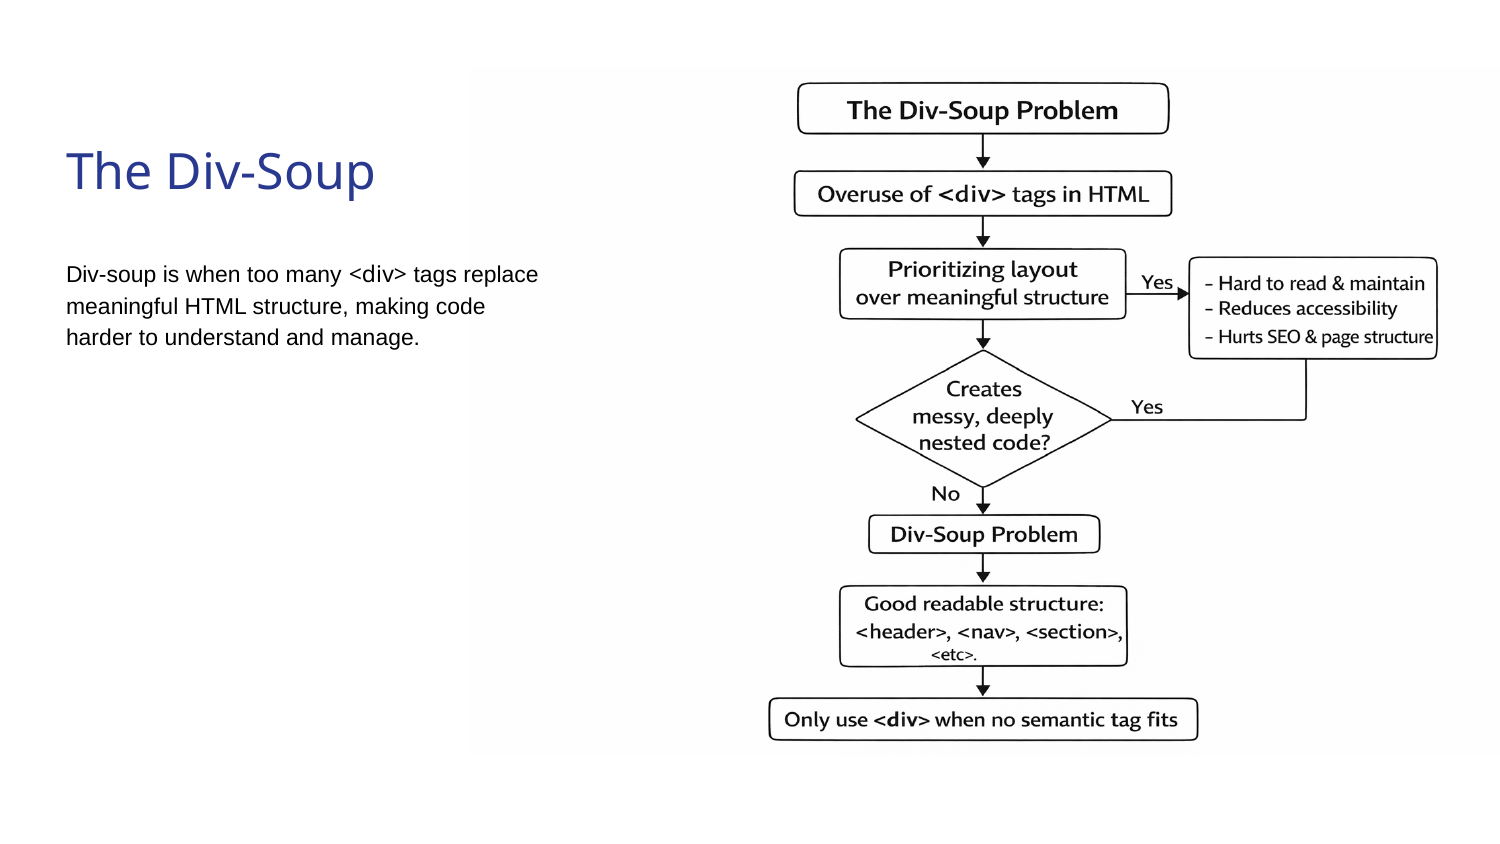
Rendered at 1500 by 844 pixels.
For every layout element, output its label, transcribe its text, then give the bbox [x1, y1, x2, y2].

title The Div-Soup [51, 91, 463, 216]
picture [468, 66, 1500, 755]
list Div-soup is when too many <div> tags replace meaningful HTML structure, making code harder to understand and manage. [51, 240, 463, 750]
